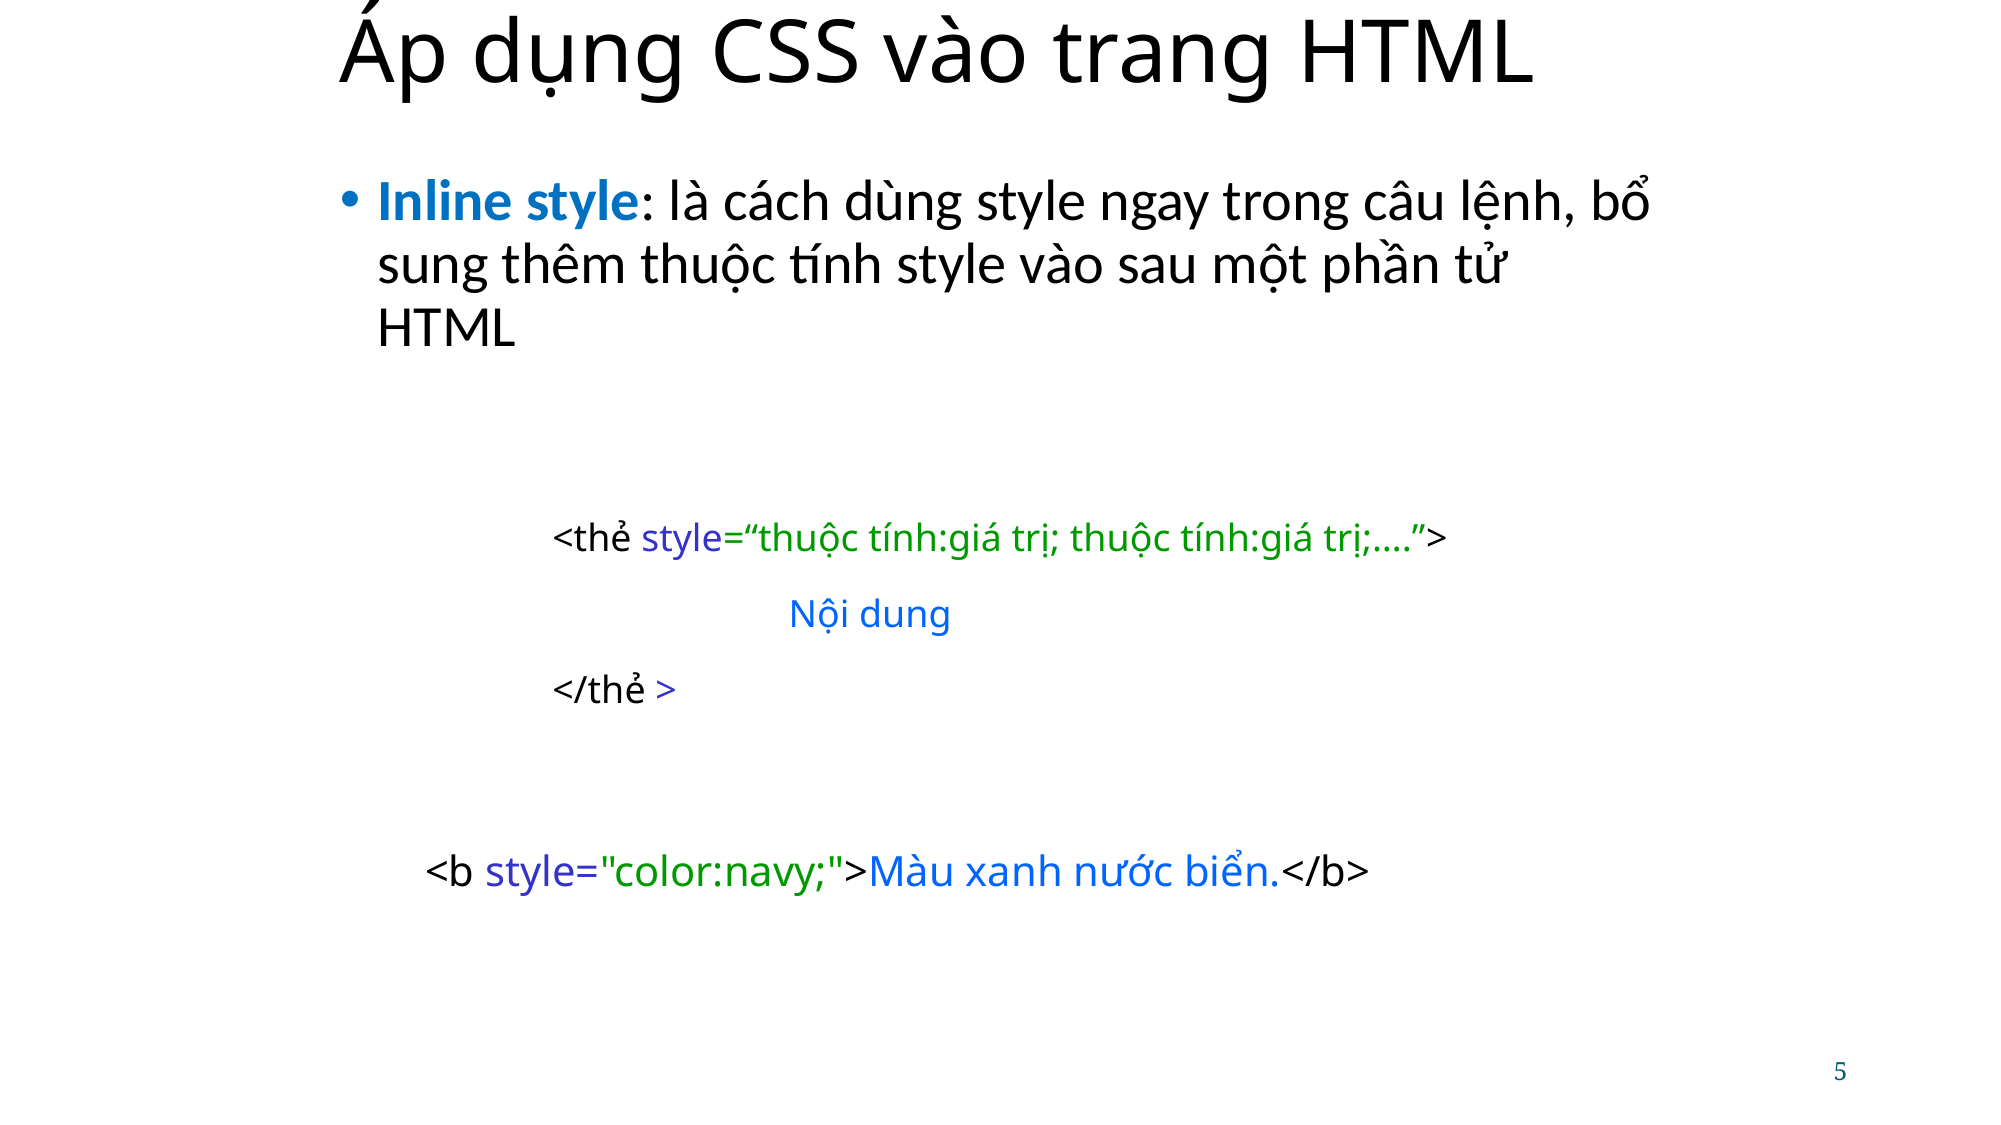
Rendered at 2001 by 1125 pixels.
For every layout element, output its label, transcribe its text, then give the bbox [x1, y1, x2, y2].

text_box <b style="color:navy;">Màu xanh nước biển.</b> [425, 824, 1650, 903]
list Inline style: là cách dùng style ngay trong câu lệnh, bổ sung thêm thuộc tính style vào sau một phần tử HTML [324, 162, 1675, 943]
slide_number 5 [1412, 1042, 1863, 1103]
title Áp dụng CSS vào trang HTML [324, 0, 1713, 110]
text_box <thẻ style=“thuộc tính:giá trị; thuộc tính:giá trị;….”> Nội dung </thẻ > [537, 474, 1600, 719]
